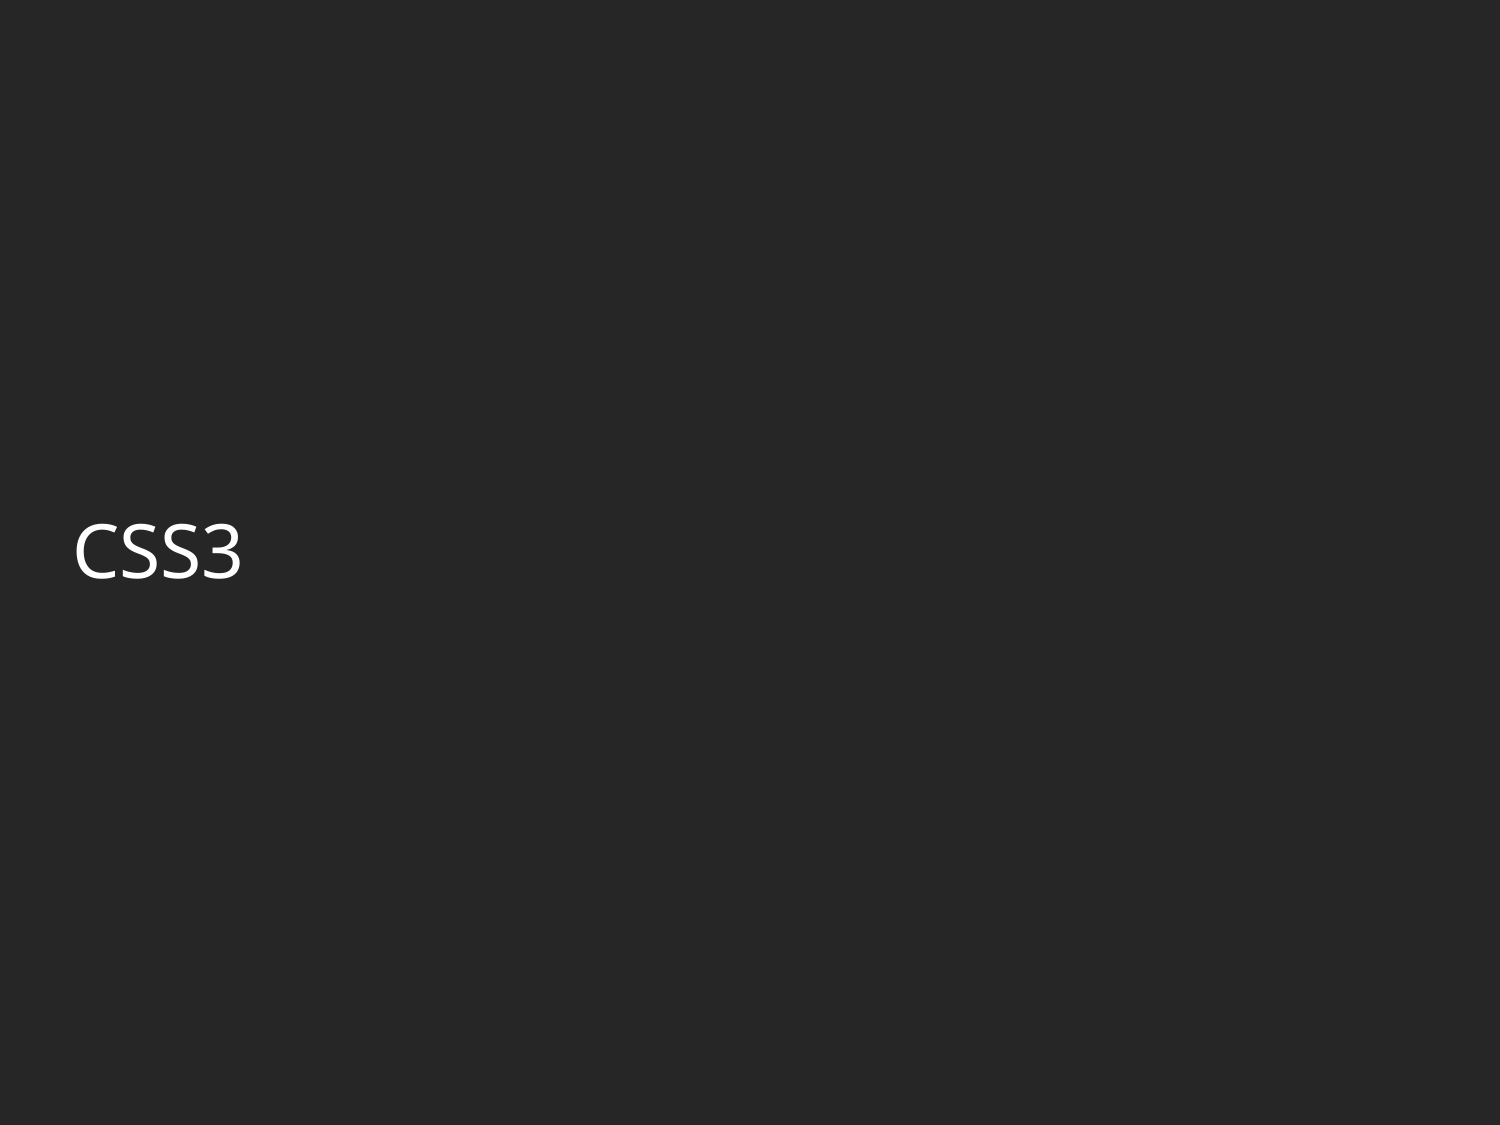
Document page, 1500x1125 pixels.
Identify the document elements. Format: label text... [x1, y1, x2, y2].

text_box CSS3 [57, 495, 260, 601]
